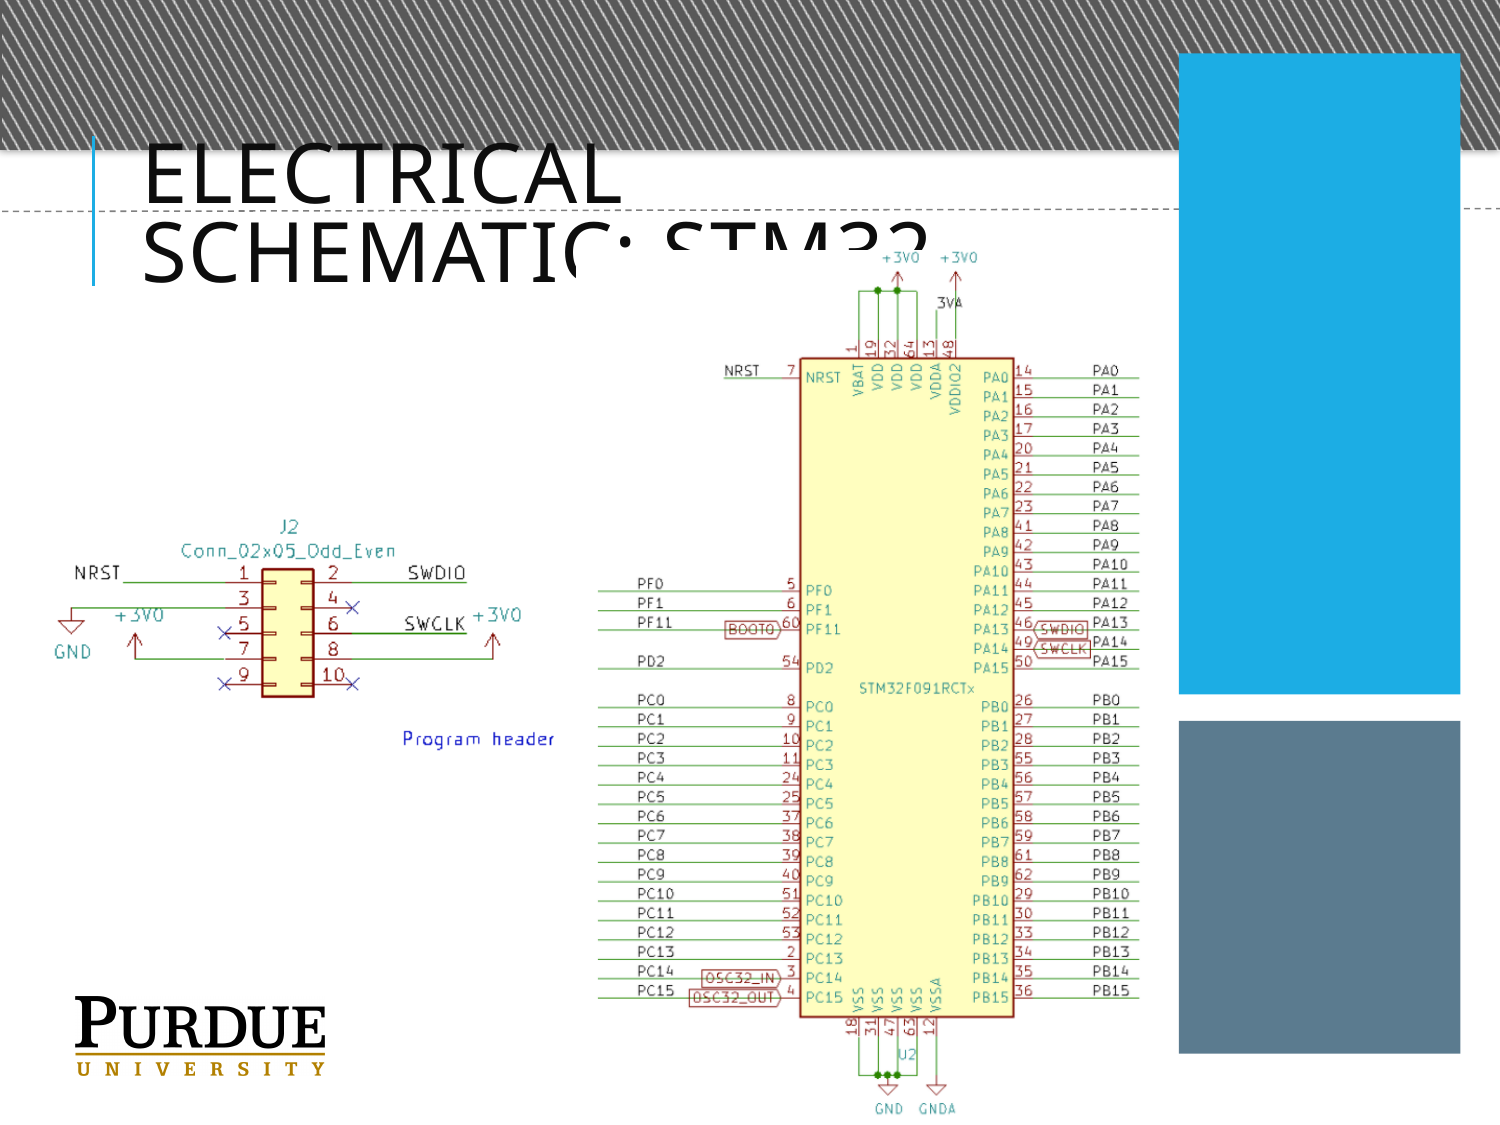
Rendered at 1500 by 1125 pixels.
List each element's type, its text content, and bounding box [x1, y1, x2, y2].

text_box [1178, 52, 1462, 696]
picture [576, 250, 1163, 1125]
picture [75, 996, 325, 1076]
title Electrical Schematic: STM32 [126, 96, 1113, 342]
picture [13, 494, 560, 754]
text_box [1178, 720, 1462, 1055]
